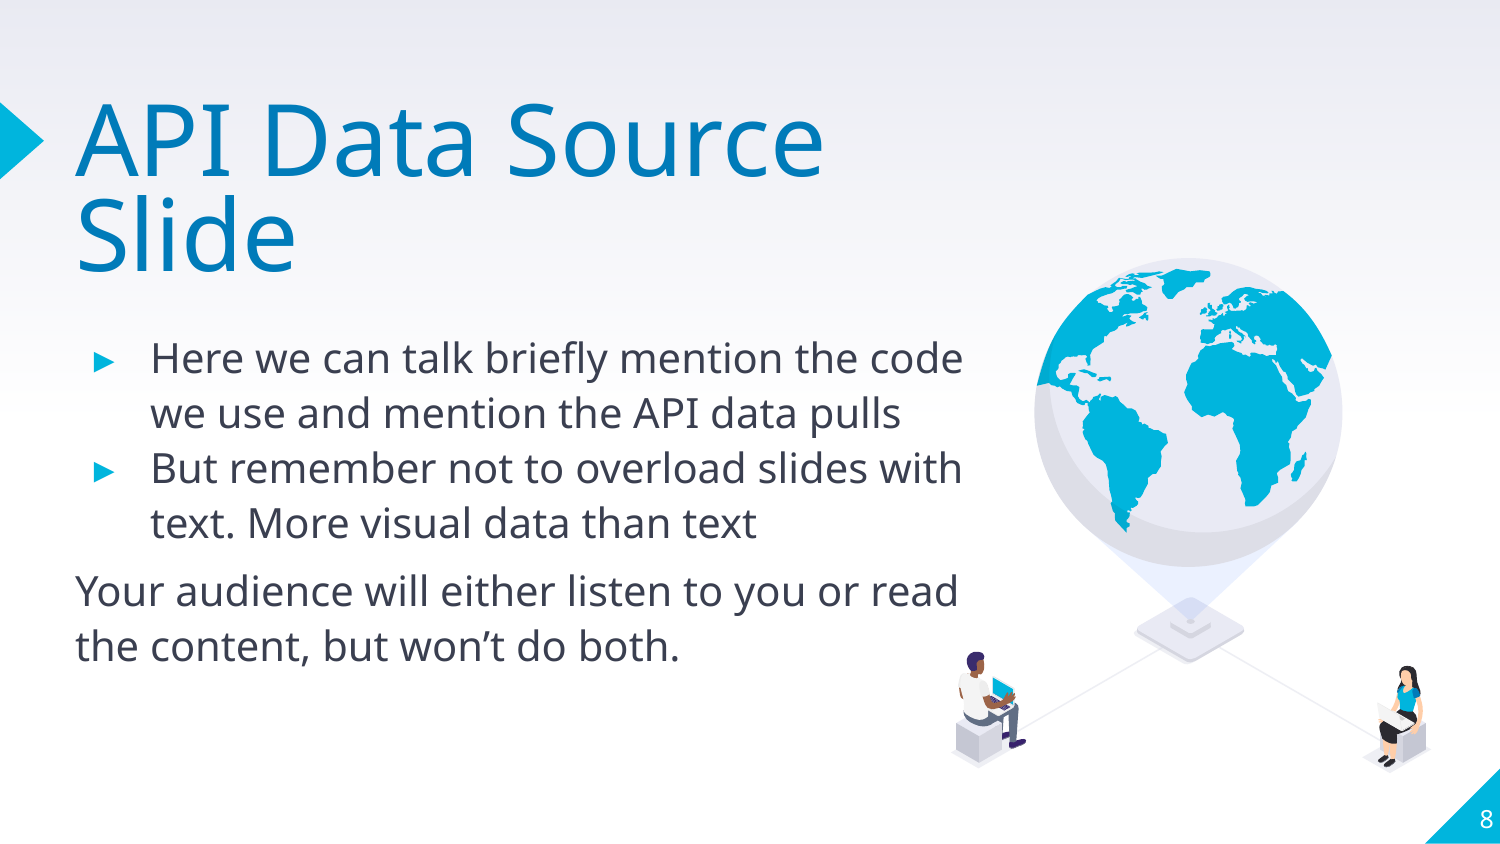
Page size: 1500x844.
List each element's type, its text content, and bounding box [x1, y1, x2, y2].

title API Data Source Slide [75, 99, 1001, 277]
slide_number ‹#› [1418, 760, 1494, 838]
list Here we can talk briefly mention the code we use and mention the API data pulls But remember not to overload slides with text. More visual data than text Your audience will either listen to you or read the content, but won’t do both. [75, 327, 945, 761]
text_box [950, 257, 1432, 774]
